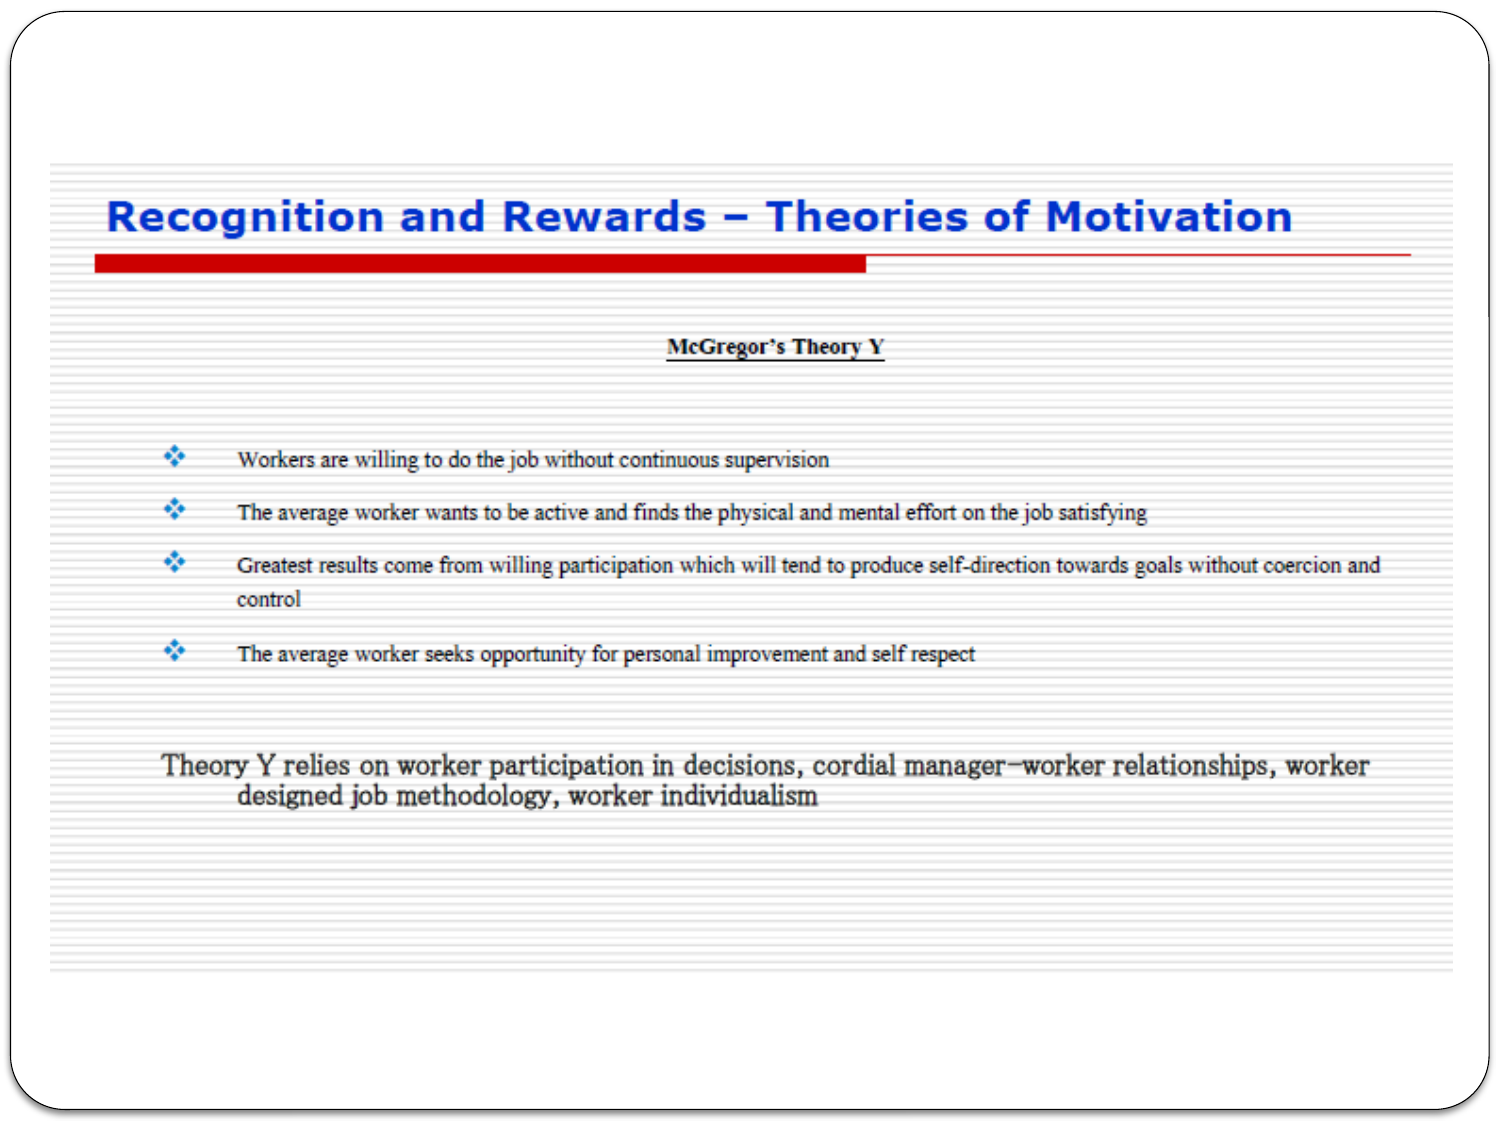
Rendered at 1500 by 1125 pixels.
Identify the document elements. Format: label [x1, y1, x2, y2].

picture [49, 162, 1453, 976]
